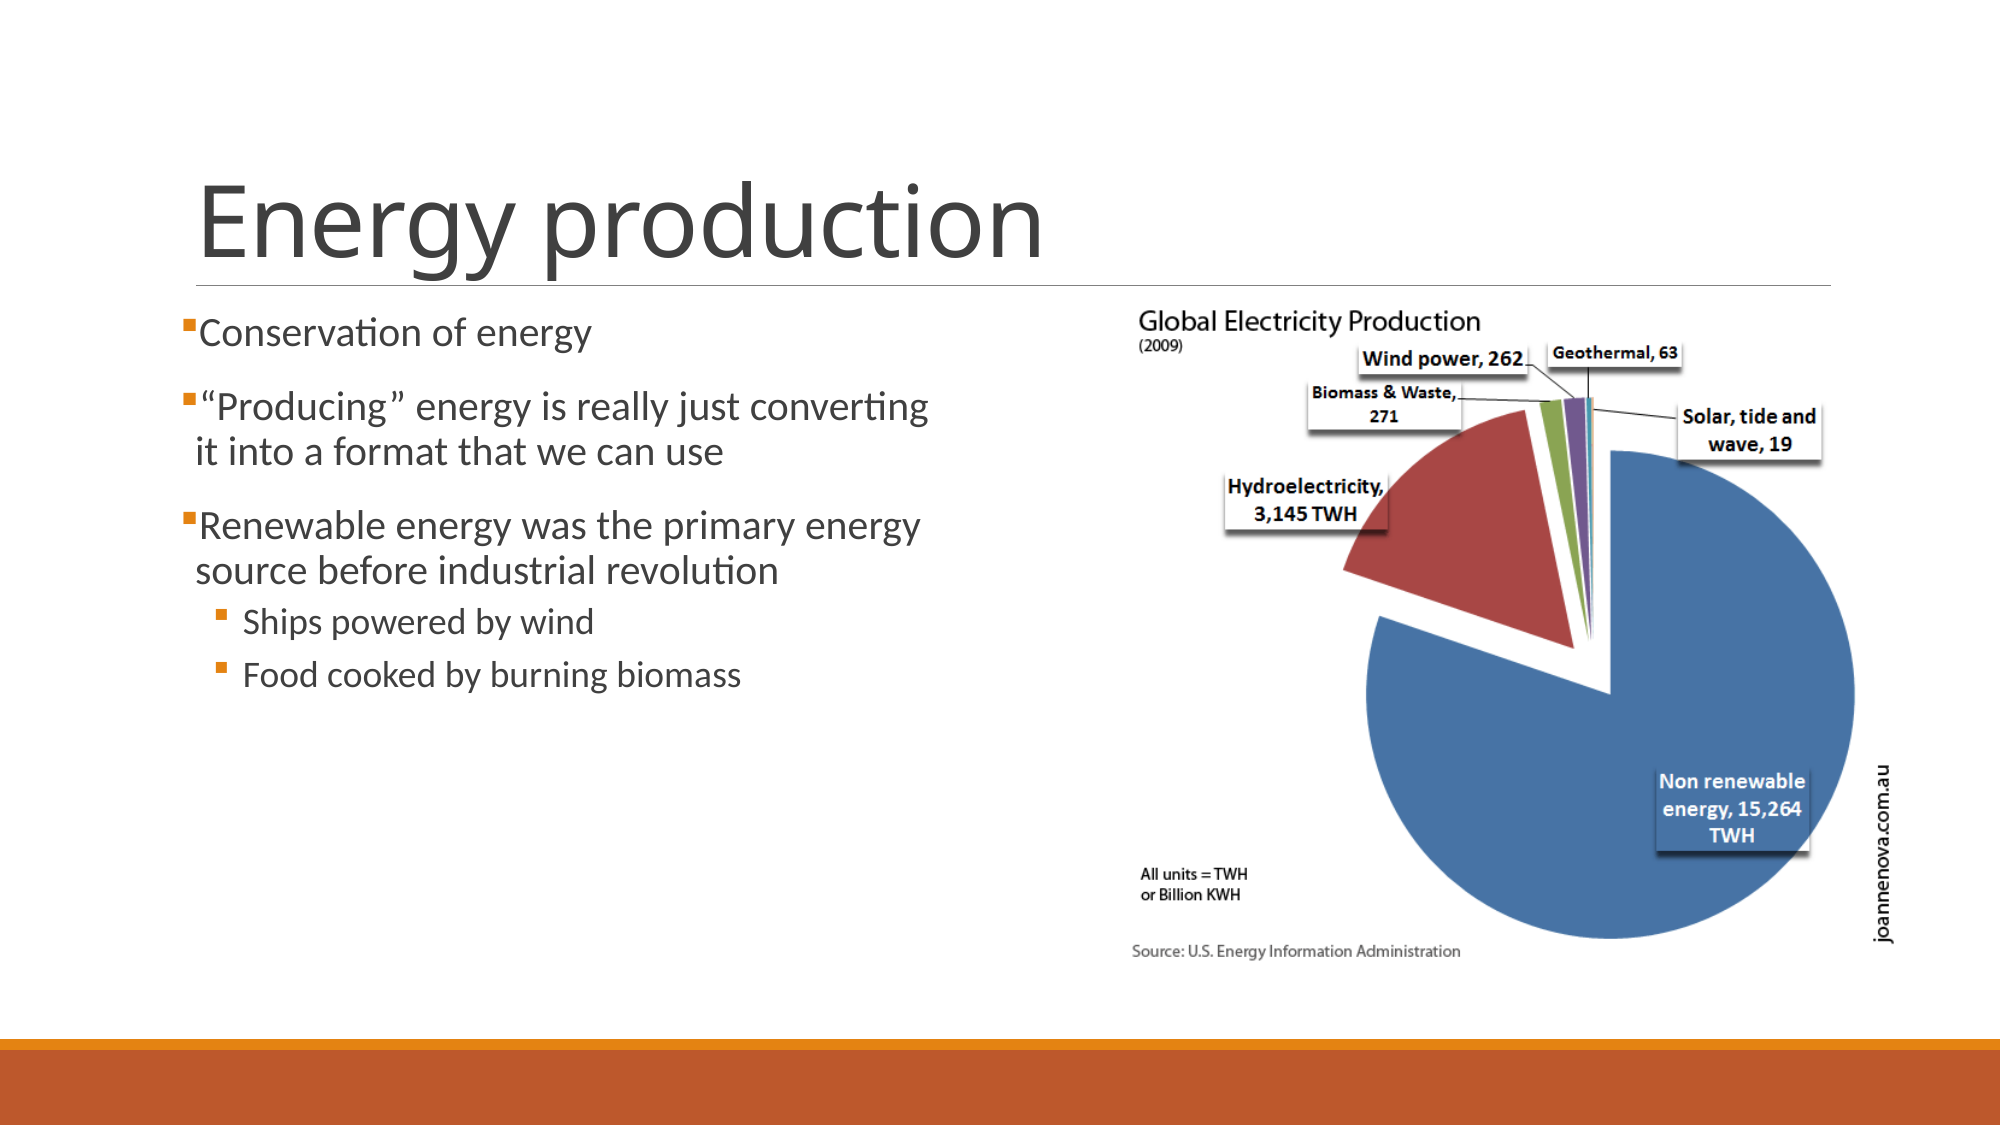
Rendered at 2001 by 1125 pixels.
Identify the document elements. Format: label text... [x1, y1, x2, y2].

list Conservation of energy “Producing” energy is really just converting it into a format that we can use Renewable energy was the primary energy source before industrial revolution Ships powered by wind Food cooked by burning biomass [180, 302, 945, 963]
picture [1130, 302, 1901, 964]
title Energy production [180, 47, 1830, 285]
